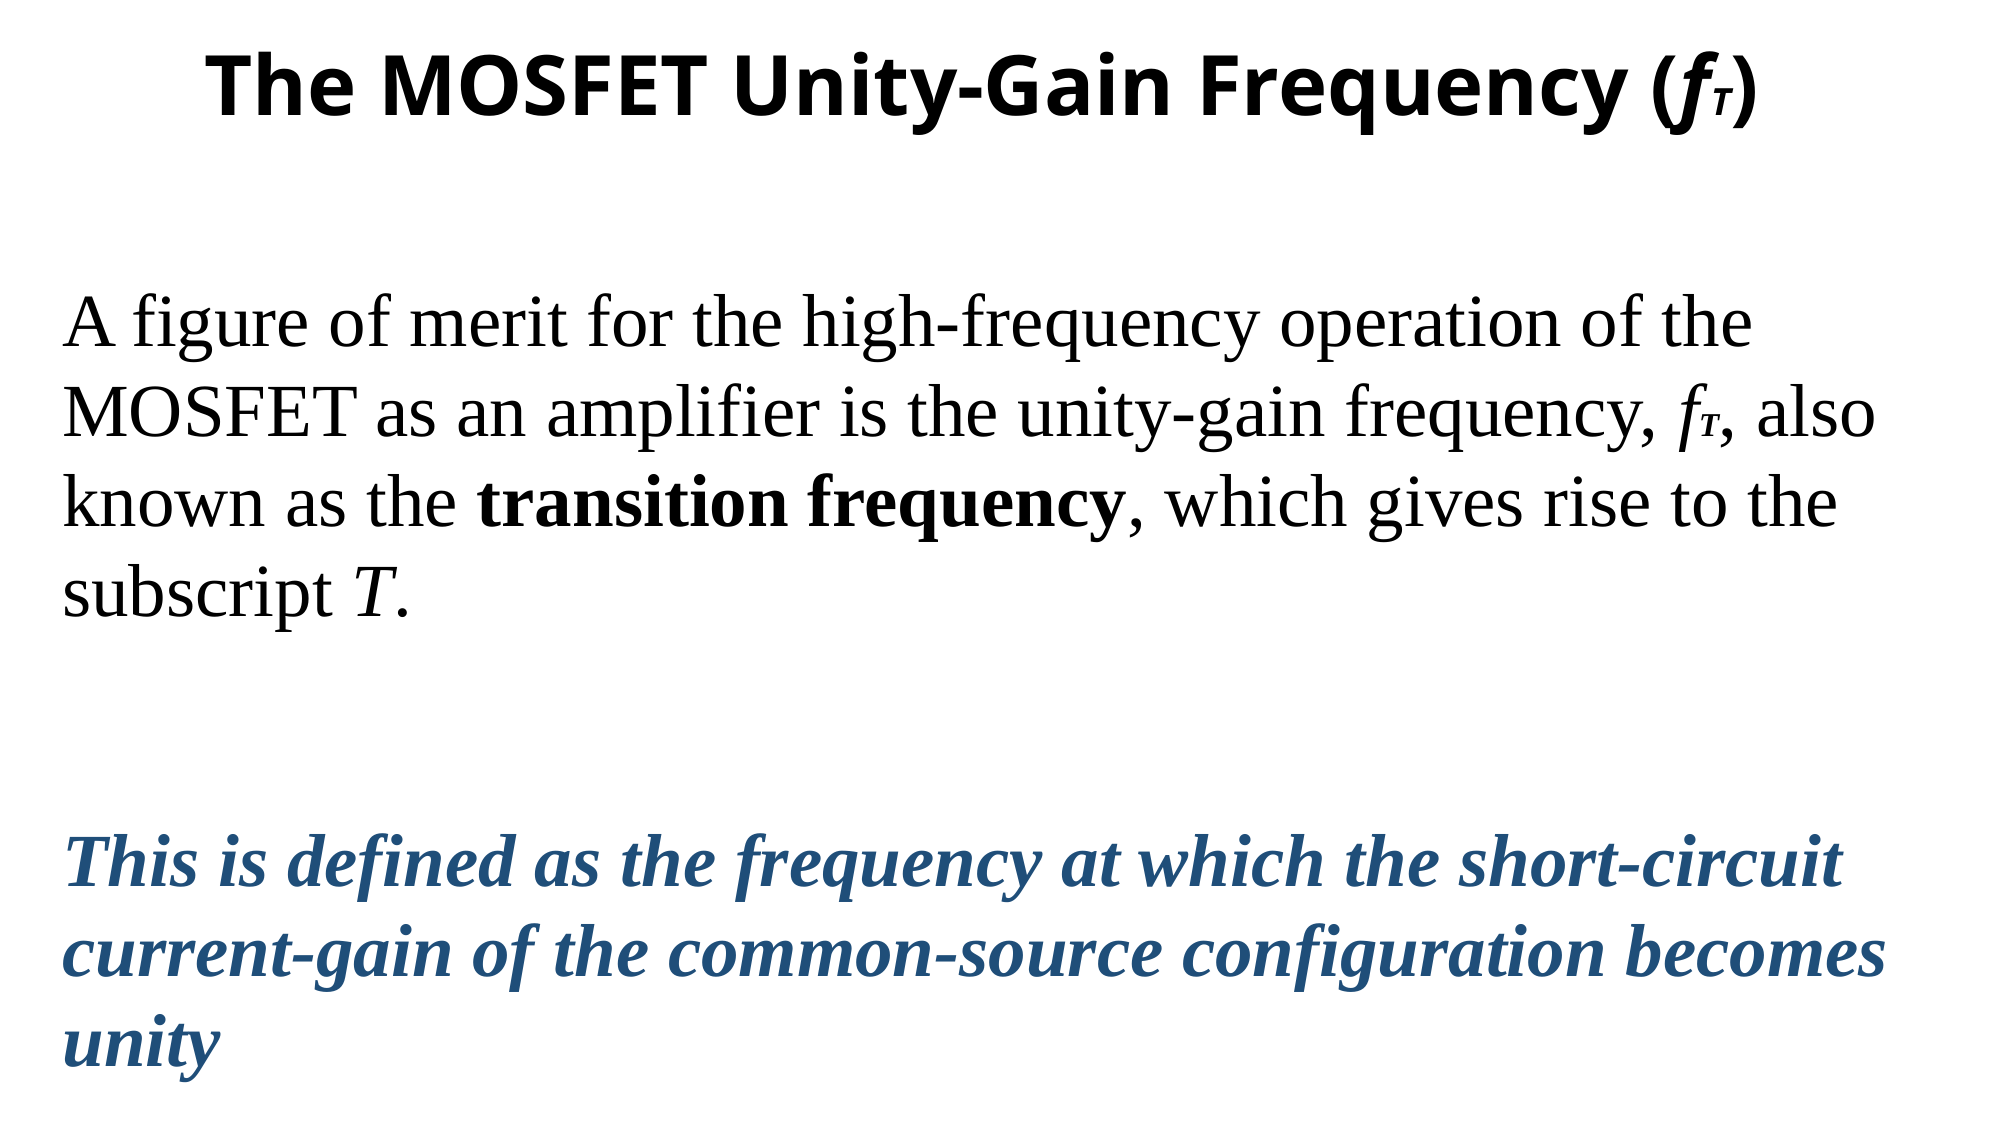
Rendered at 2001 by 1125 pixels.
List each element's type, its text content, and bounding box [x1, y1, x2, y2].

text_box The MOSFET Unity-Gain Frequency (fT) [189, 25, 1796, 140]
text_box A figure of merit for the high-frequency operation of the MOSFET as an amplifier is the unity-gain frequency, fT, also known as the transition frequency, which gives rise to the subscript T. This is defined as the frequency at which the short-circuit current-gain of the common-source configuration becomes unity [47, 263, 1938, 1089]
